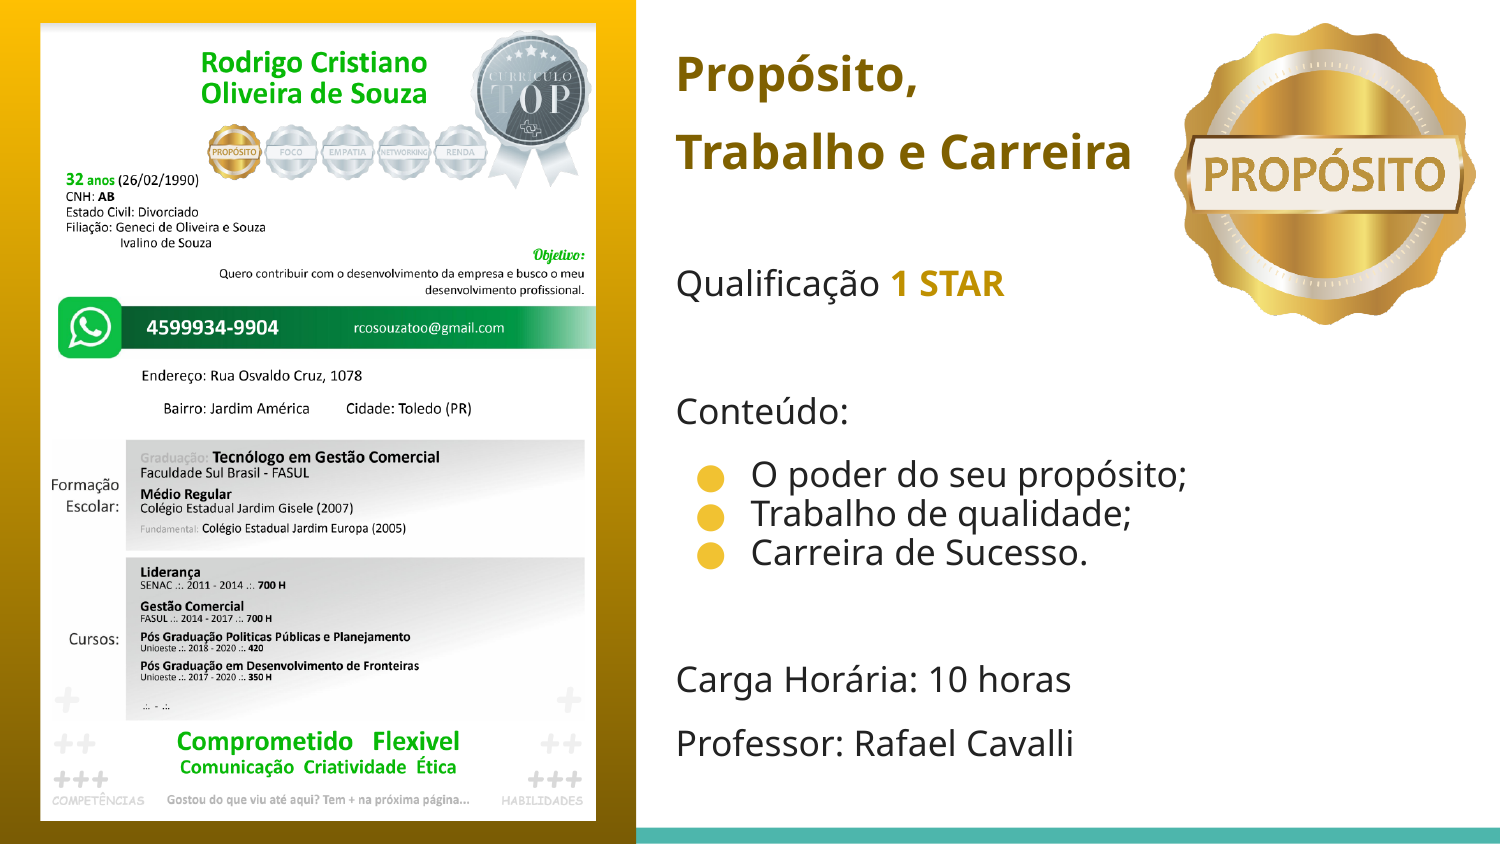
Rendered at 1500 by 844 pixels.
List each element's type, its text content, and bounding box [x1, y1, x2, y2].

list Propósito, Trabalho e Carreira Qualificação 1 STAR Conteúdo: O poder do seu propósito; Trabalho de qualidade; Carreira de Sucesso. Carga Horária: 10 horas Professor: Rafael Cavalli [664, 44, 1482, 814]
picture [1174, 23, 1482, 326]
text_box [0, 0, 637, 844]
picture [40, 22, 597, 821]
